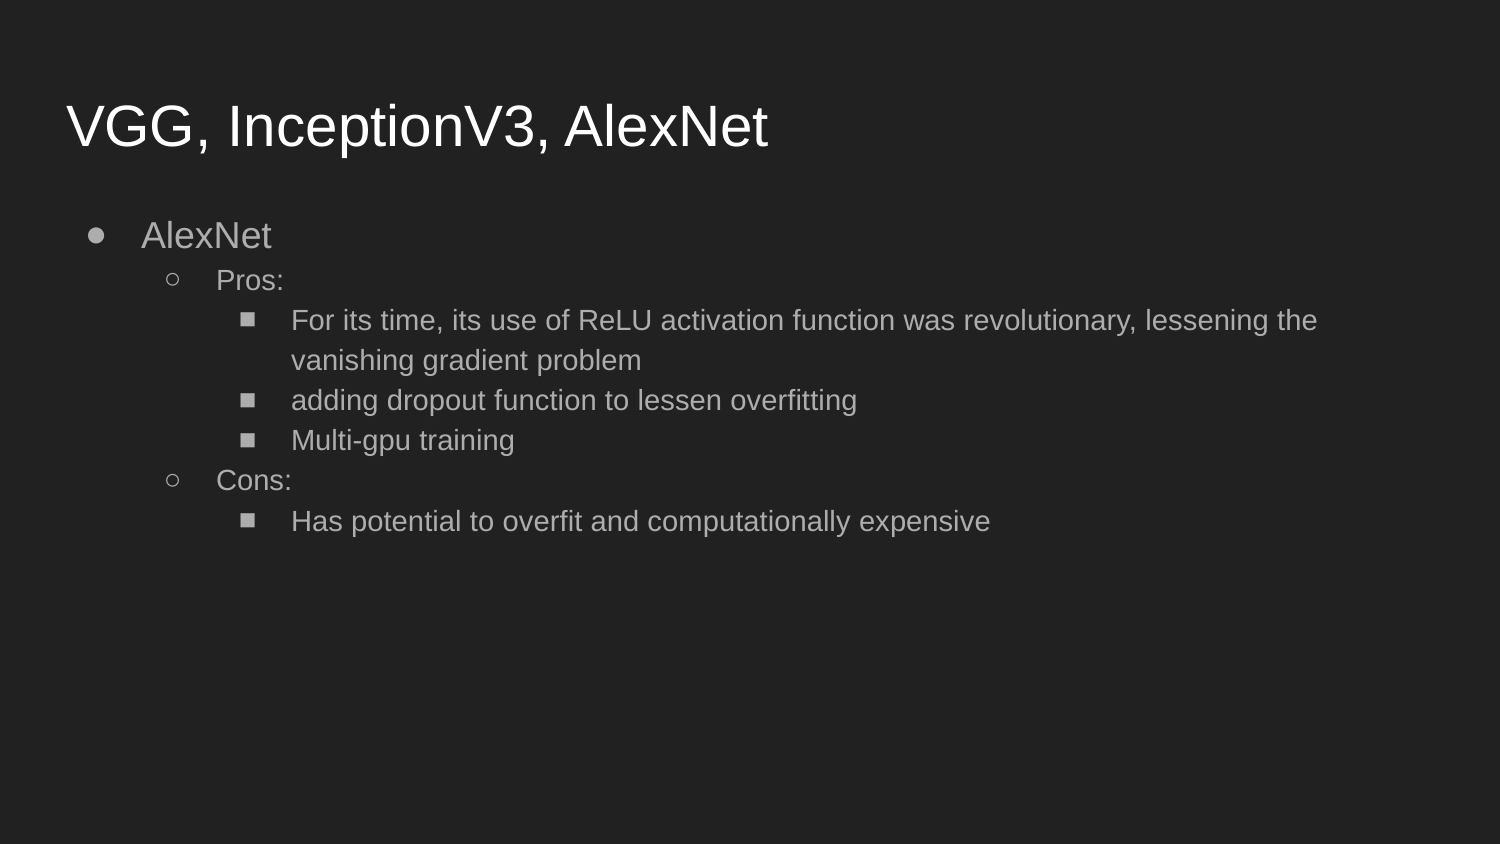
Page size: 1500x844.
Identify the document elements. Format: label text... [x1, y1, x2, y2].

list AlexNet Pros: For its time, its use of ReLU activation function was revolutionary, lessening the vanishing gradient problem adding dropout function to lessen overfitting Multi-gpu training Cons: Has potential to overfit and computationally expensive [51, 189, 1449, 750]
title VGG, InceptionV3, AlexNet [51, 72, 1449, 167]
